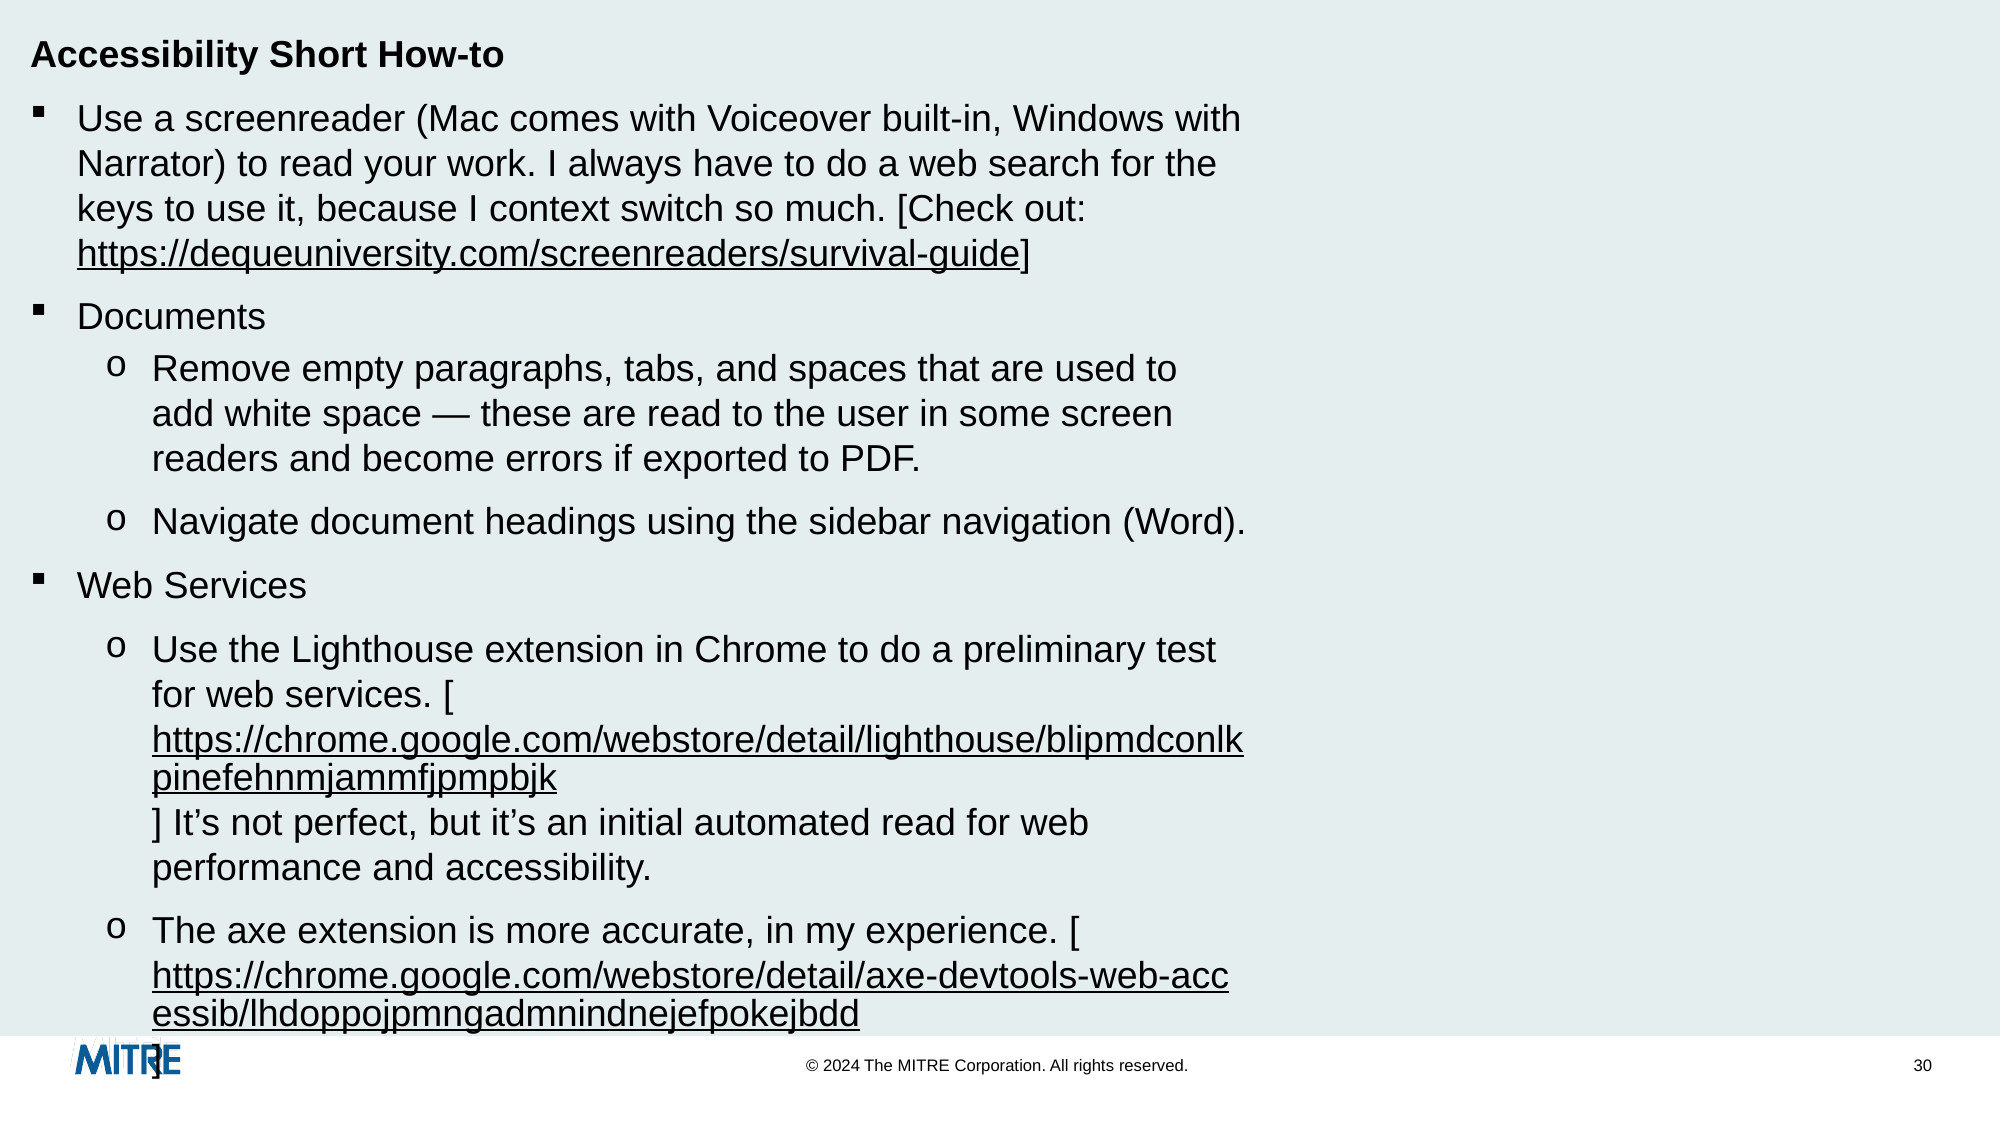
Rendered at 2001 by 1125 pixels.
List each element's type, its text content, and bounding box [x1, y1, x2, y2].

slide_number 30 [1830, 1050, 1933, 1080]
text_box Accessibility Short How-to Use a screenreader (Mac comes with Voiceover built-in, Windows with Narrator) to read your work. I always have to do a web search for the keys to use it, because I context switch so much. [Check out: https://dequeuniversity.com/screenreaders/survival-guide] Documents Remove empty paragraphs, tabs, and spaces that are used to add white space — these are read to the user in some screen readers and become errors if exported to PDF. Navigate document headings using the sidebar navigation (Word). Web Services Use the Lighthouse extension in Chrome to do a preliminary test for web services. [https://chrome.google.com/webstore/detail/lighthouse/blipmdconlkpinefehnmjammfjpmpbjk] It’s not perfect, but it’s an initial automated read for web performance and accessibility. The axe extension is more accurate, in my experience. [https://chrome.google.com/webstore/detail/axe-devtools-web-accessib/lhdoppojpmngadmnindnejefpokejbdd] [0, 0, 2000, 1037]
picture [70, 1037, 188, 1083]
footer © 2024 The MITRE Corporation. All rights reserved. [276, 1050, 1724, 1080]
